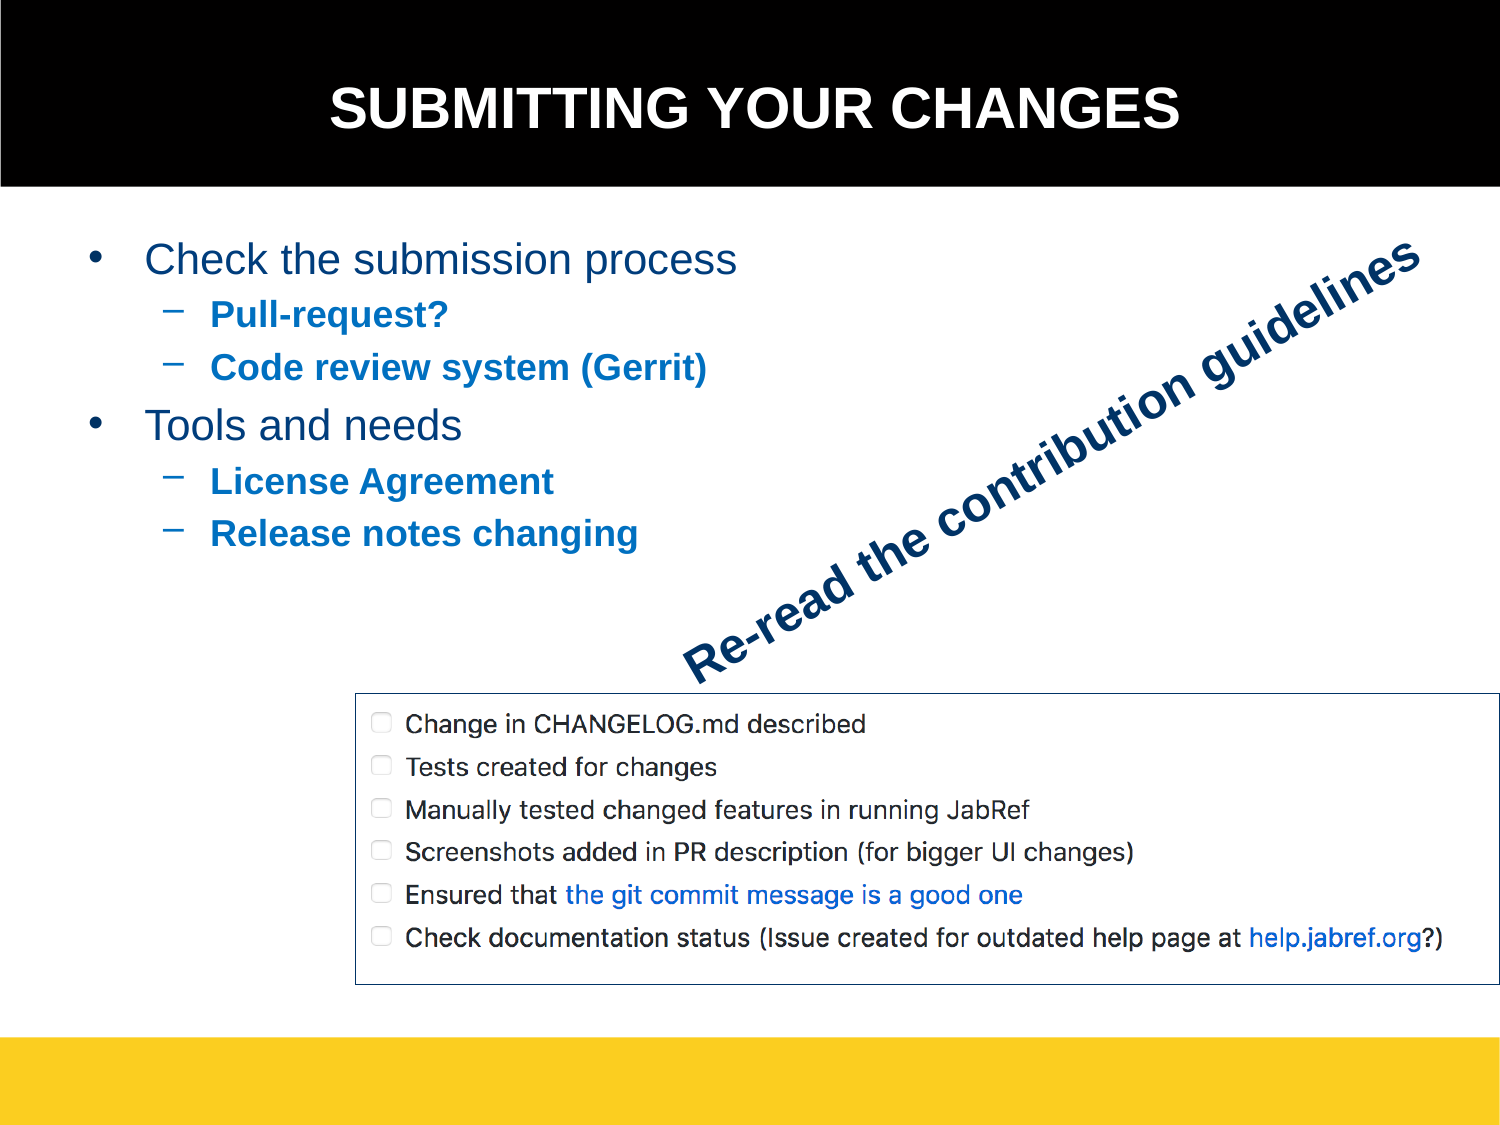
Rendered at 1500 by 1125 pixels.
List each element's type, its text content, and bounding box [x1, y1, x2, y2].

title Submitting your changes [72, 23, 1438, 187]
picture [355, 692, 1500, 985]
list Check the submission process Pull-request? Code review system (Gerrit) Tools and needs License Agreement Release notes changing [72, 222, 1438, 1044]
text_box Re-read the contribution guidelines [655, 204, 1446, 691]
